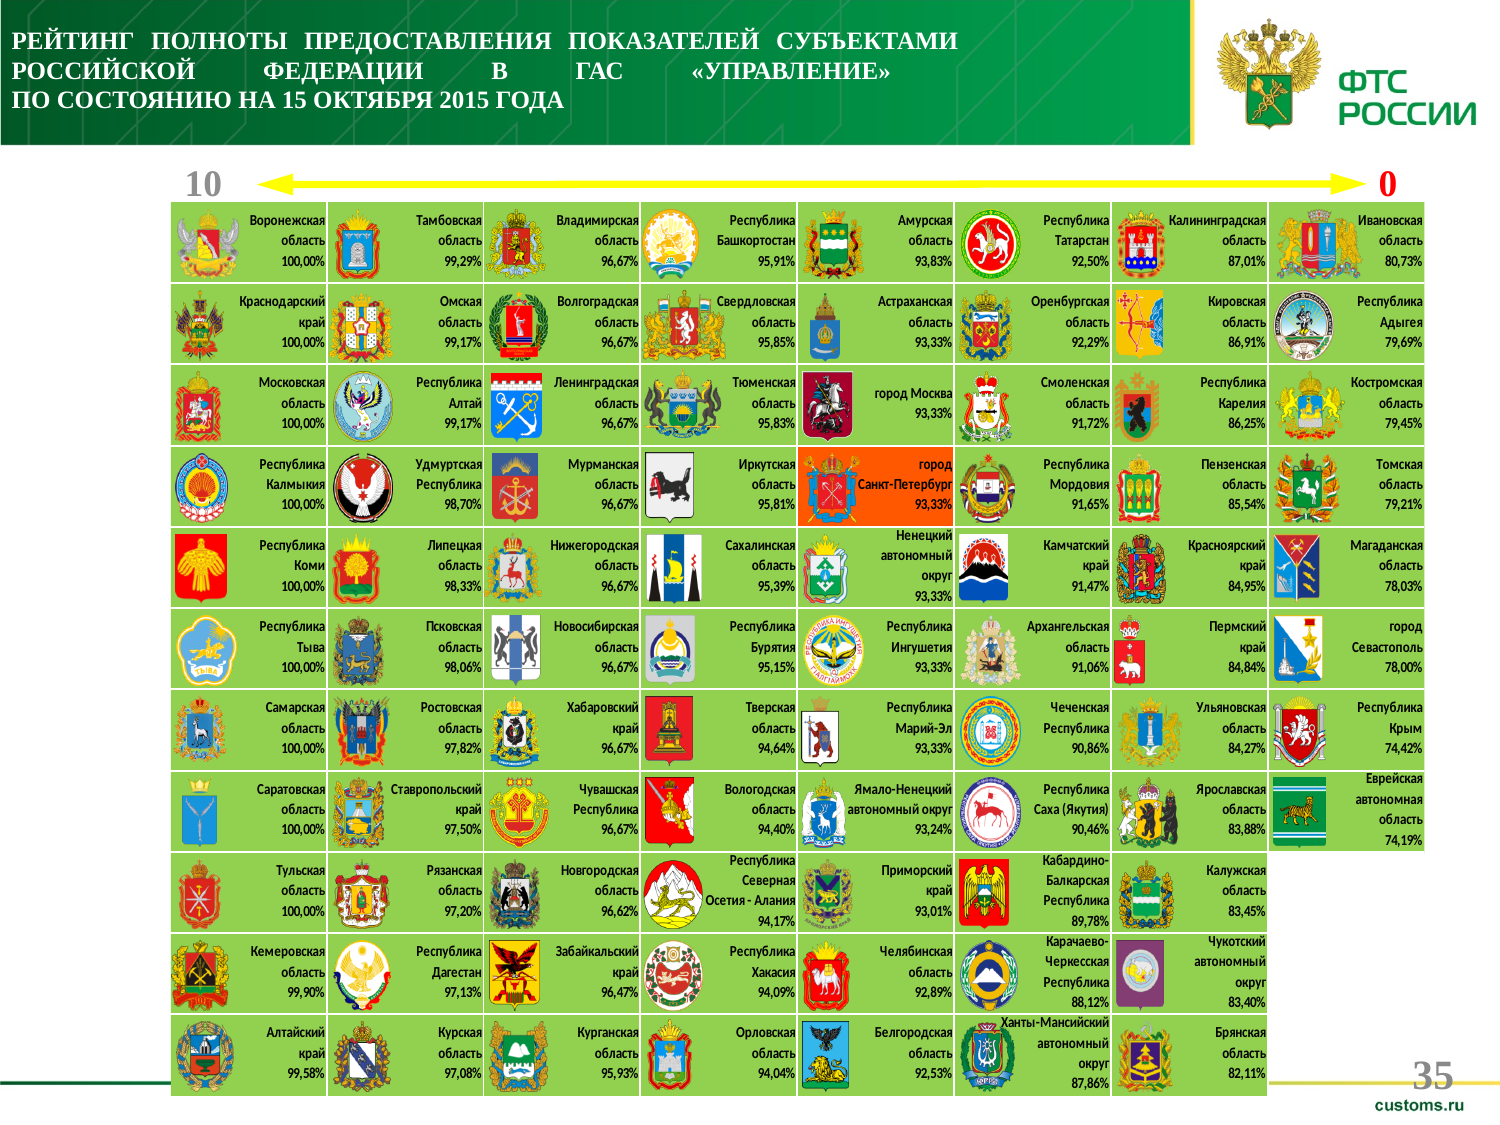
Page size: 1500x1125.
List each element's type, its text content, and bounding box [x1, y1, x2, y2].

text_box 100% [169, 152, 254, 201]
picture [0, 0, 1500, 1125]
text_box 0% [1363, 151, 1426, 201]
slide_number 35 [1370, 1042, 1497, 1103]
text_box РЕЙТИНГ ПОЛНОТЫ ПРЕДОСТАВЛЕНИЯ ПОКАЗАТЕЛЕЙ СУБЪЕКТАМИ РОССИЙСКОЙ ФЕДЕРАЦИИ В ГАС «УПРАВЛЕНИЕ» ПО СОСТОЯНИЮ НА 15 ОКТЯБРЯ 2015 ГОДА [0, 0, 975, 141]
